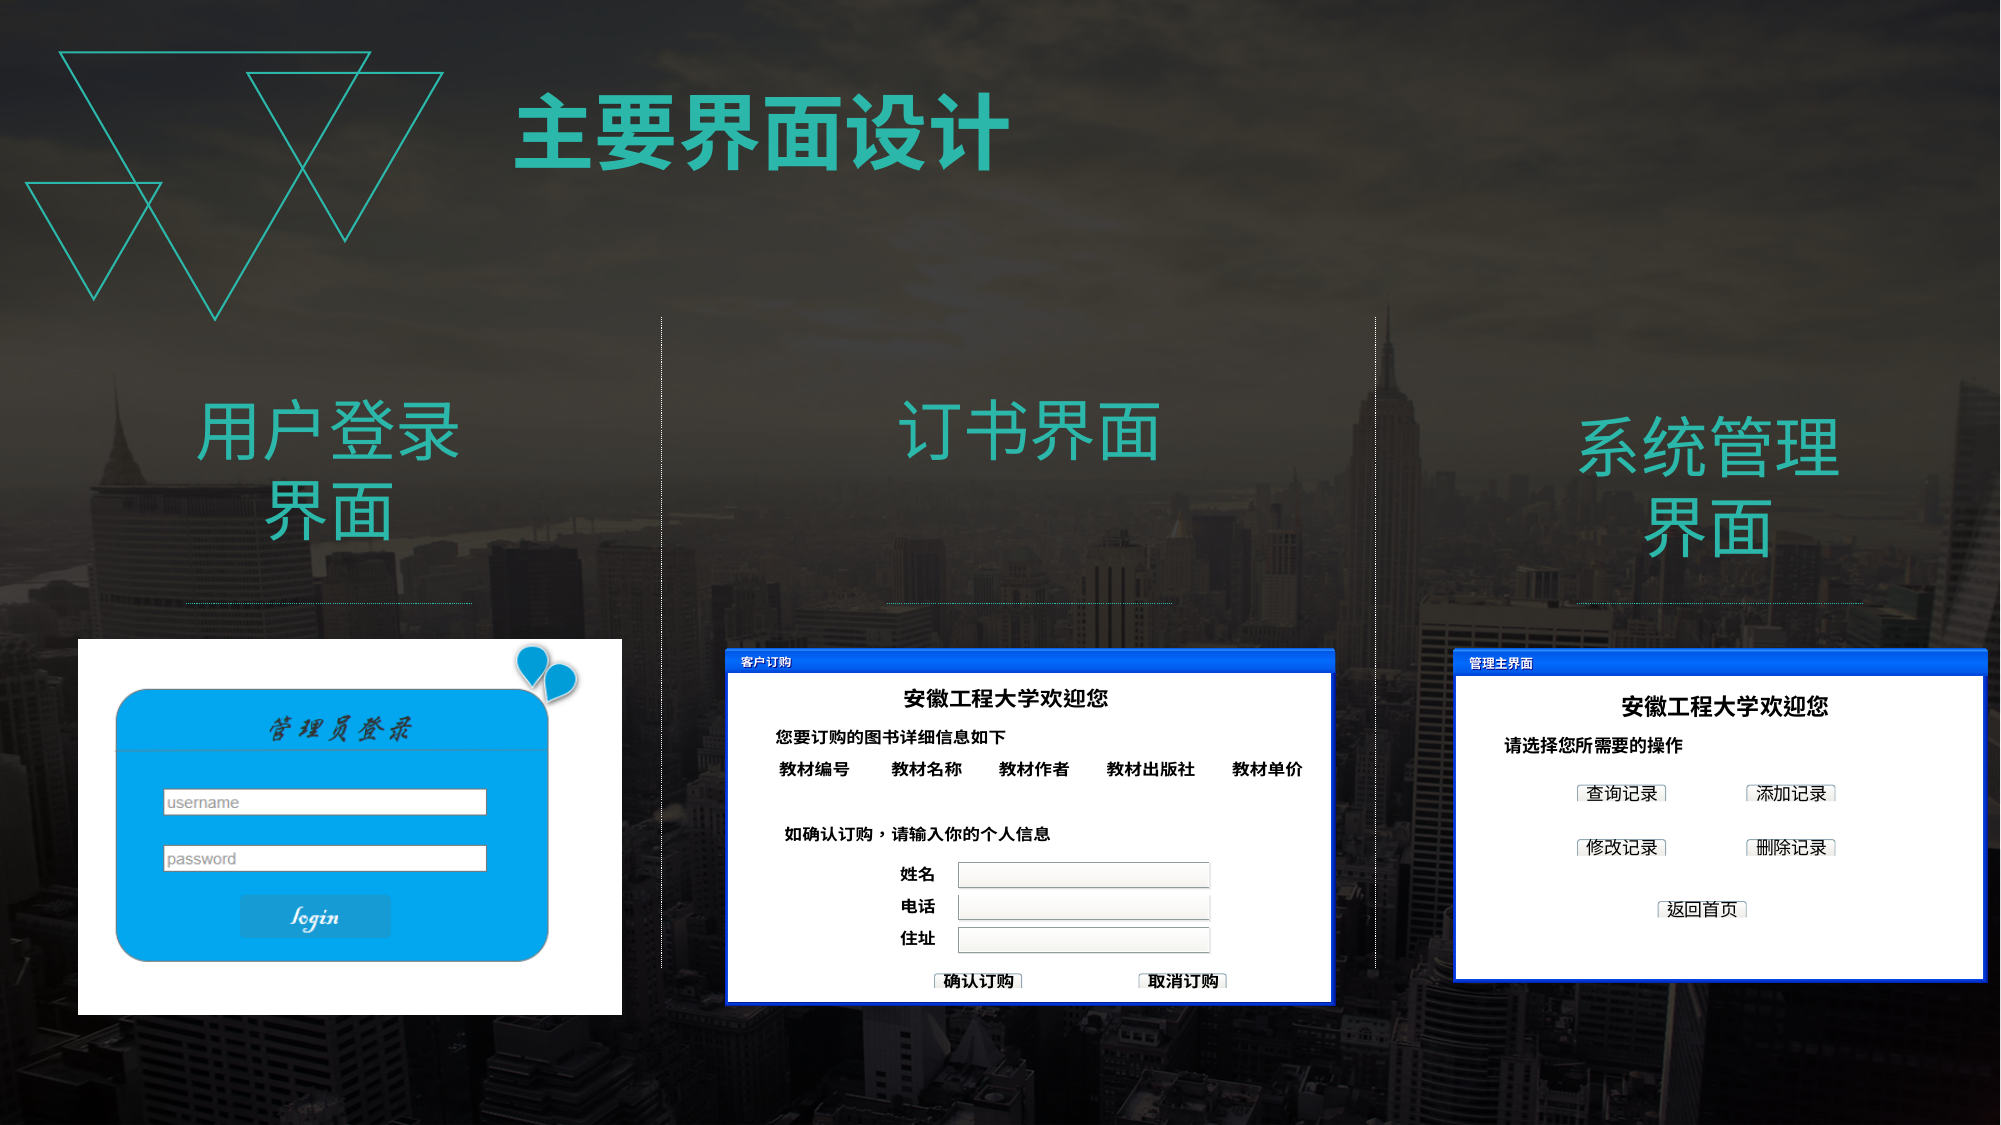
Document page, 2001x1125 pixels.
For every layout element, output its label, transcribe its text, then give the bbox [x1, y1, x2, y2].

chart [815, 313, 1316, 646]
text_box 系统管理界面 [1552, 398, 1864, 516]
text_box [722, 646, 1338, 1008]
text_box [24, 181, 164, 302]
chart [31, 313, 531, 701]
text_box [58, 51, 372, 313]
text_box 主要界面设计 [497, 72, 1351, 188]
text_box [1450, 646, 1990, 986]
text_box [161, 381, 498, 516]
text_box [245, 71, 445, 244]
picture [0, 0, 2001, 1125]
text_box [862, 381, 1198, 516]
